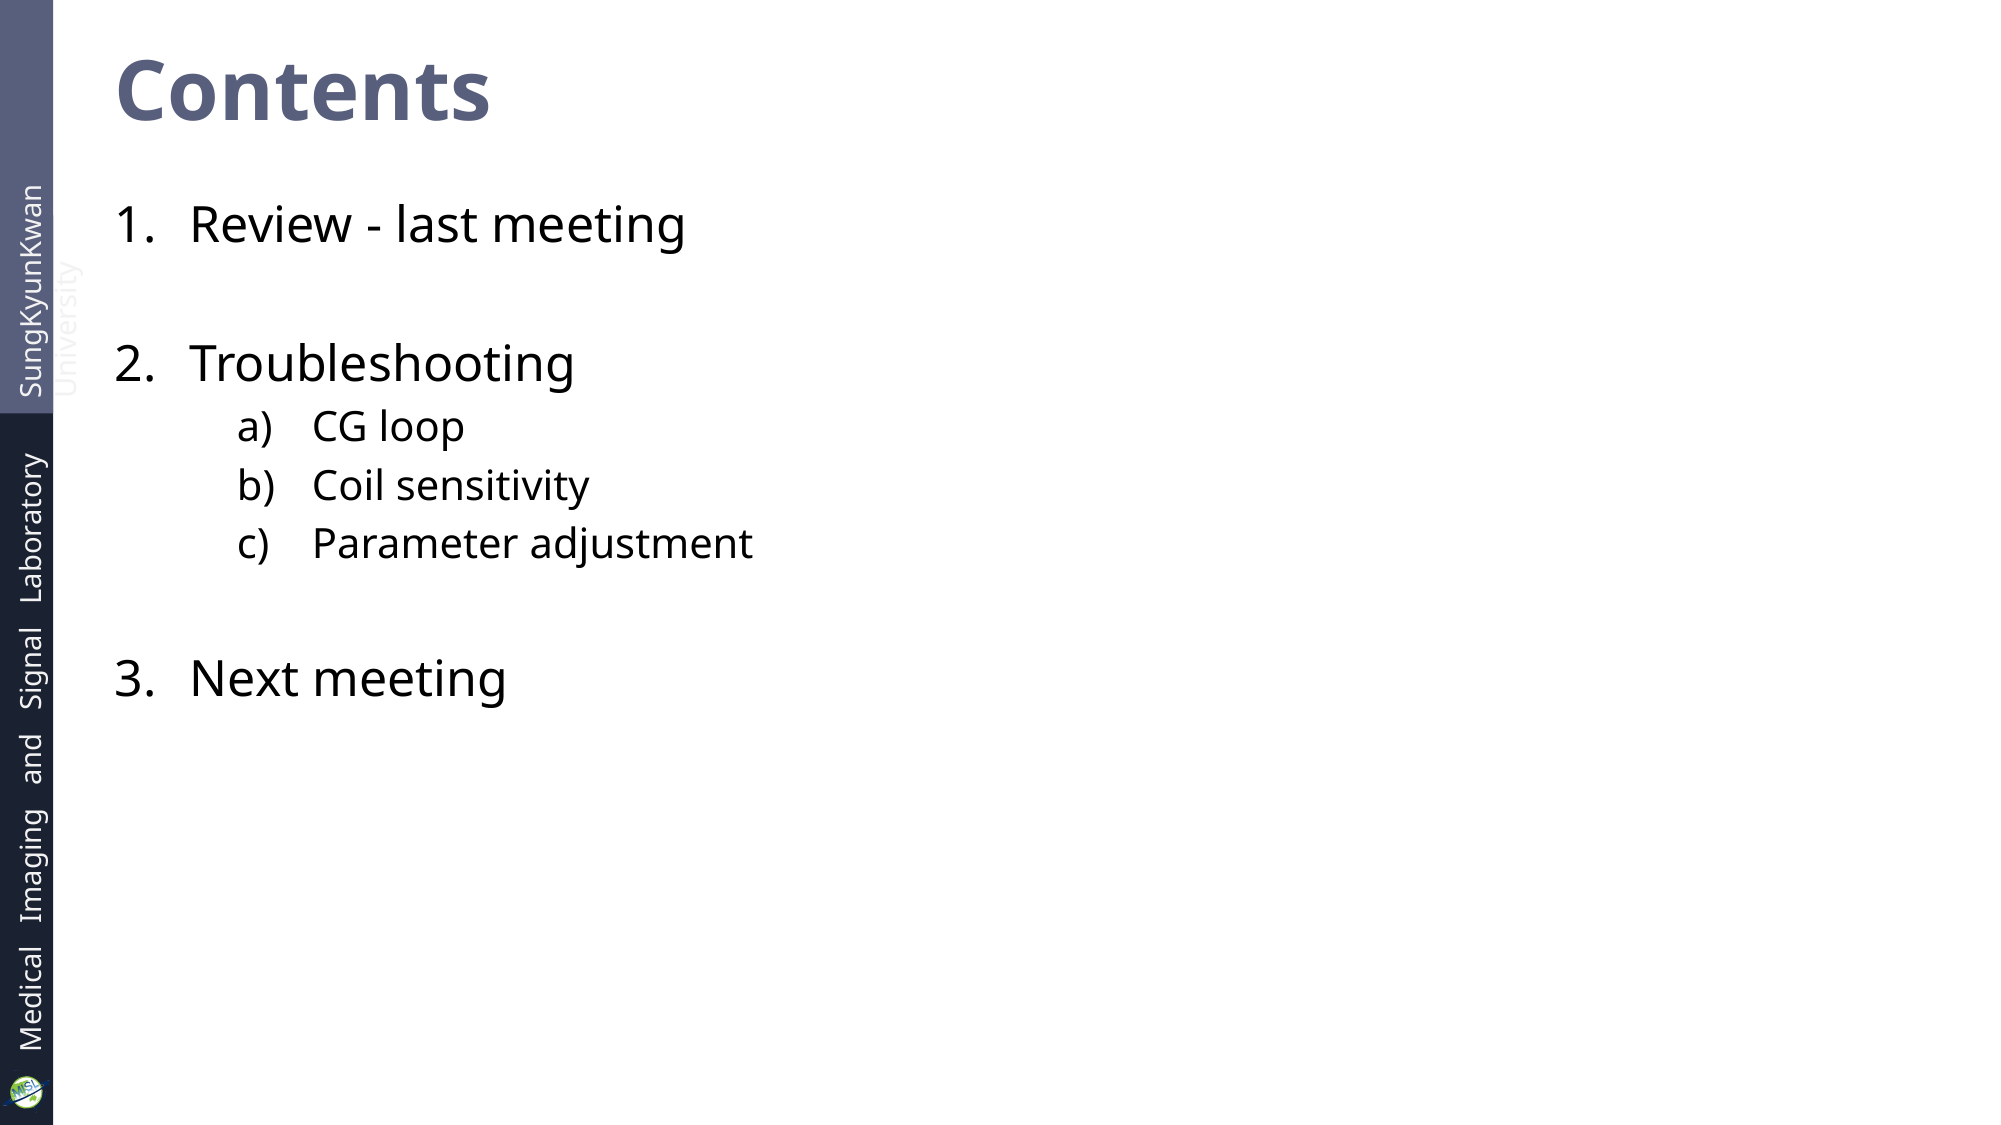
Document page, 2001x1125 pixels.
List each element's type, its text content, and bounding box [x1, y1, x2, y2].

title Contents [99, 42, 1935, 133]
picture [2, 1067, 51, 1116]
list Review - last meeting Troubleshooting CG loop Coil sensitivity Parameter adjustment Next meeting [99, 184, 1972, 1103]
